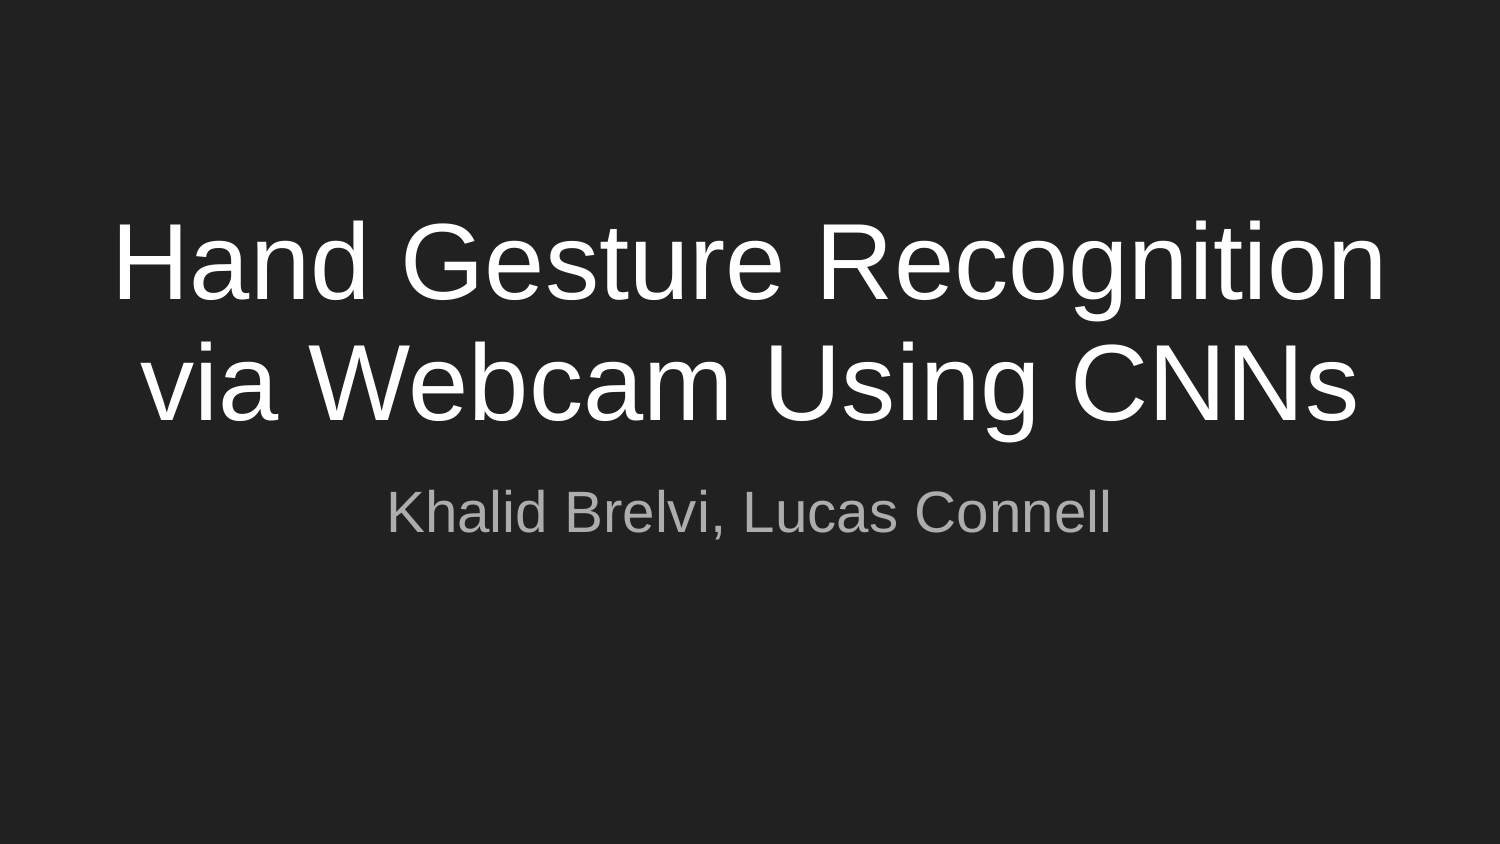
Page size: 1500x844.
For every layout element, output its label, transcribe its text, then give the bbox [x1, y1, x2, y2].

title Hand Gesture Recognition via Webcam Using CNNs [51, 122, 1449, 459]
subtitle Khalid Brelvi, Lucas Connell [51, 464, 1449, 595]
